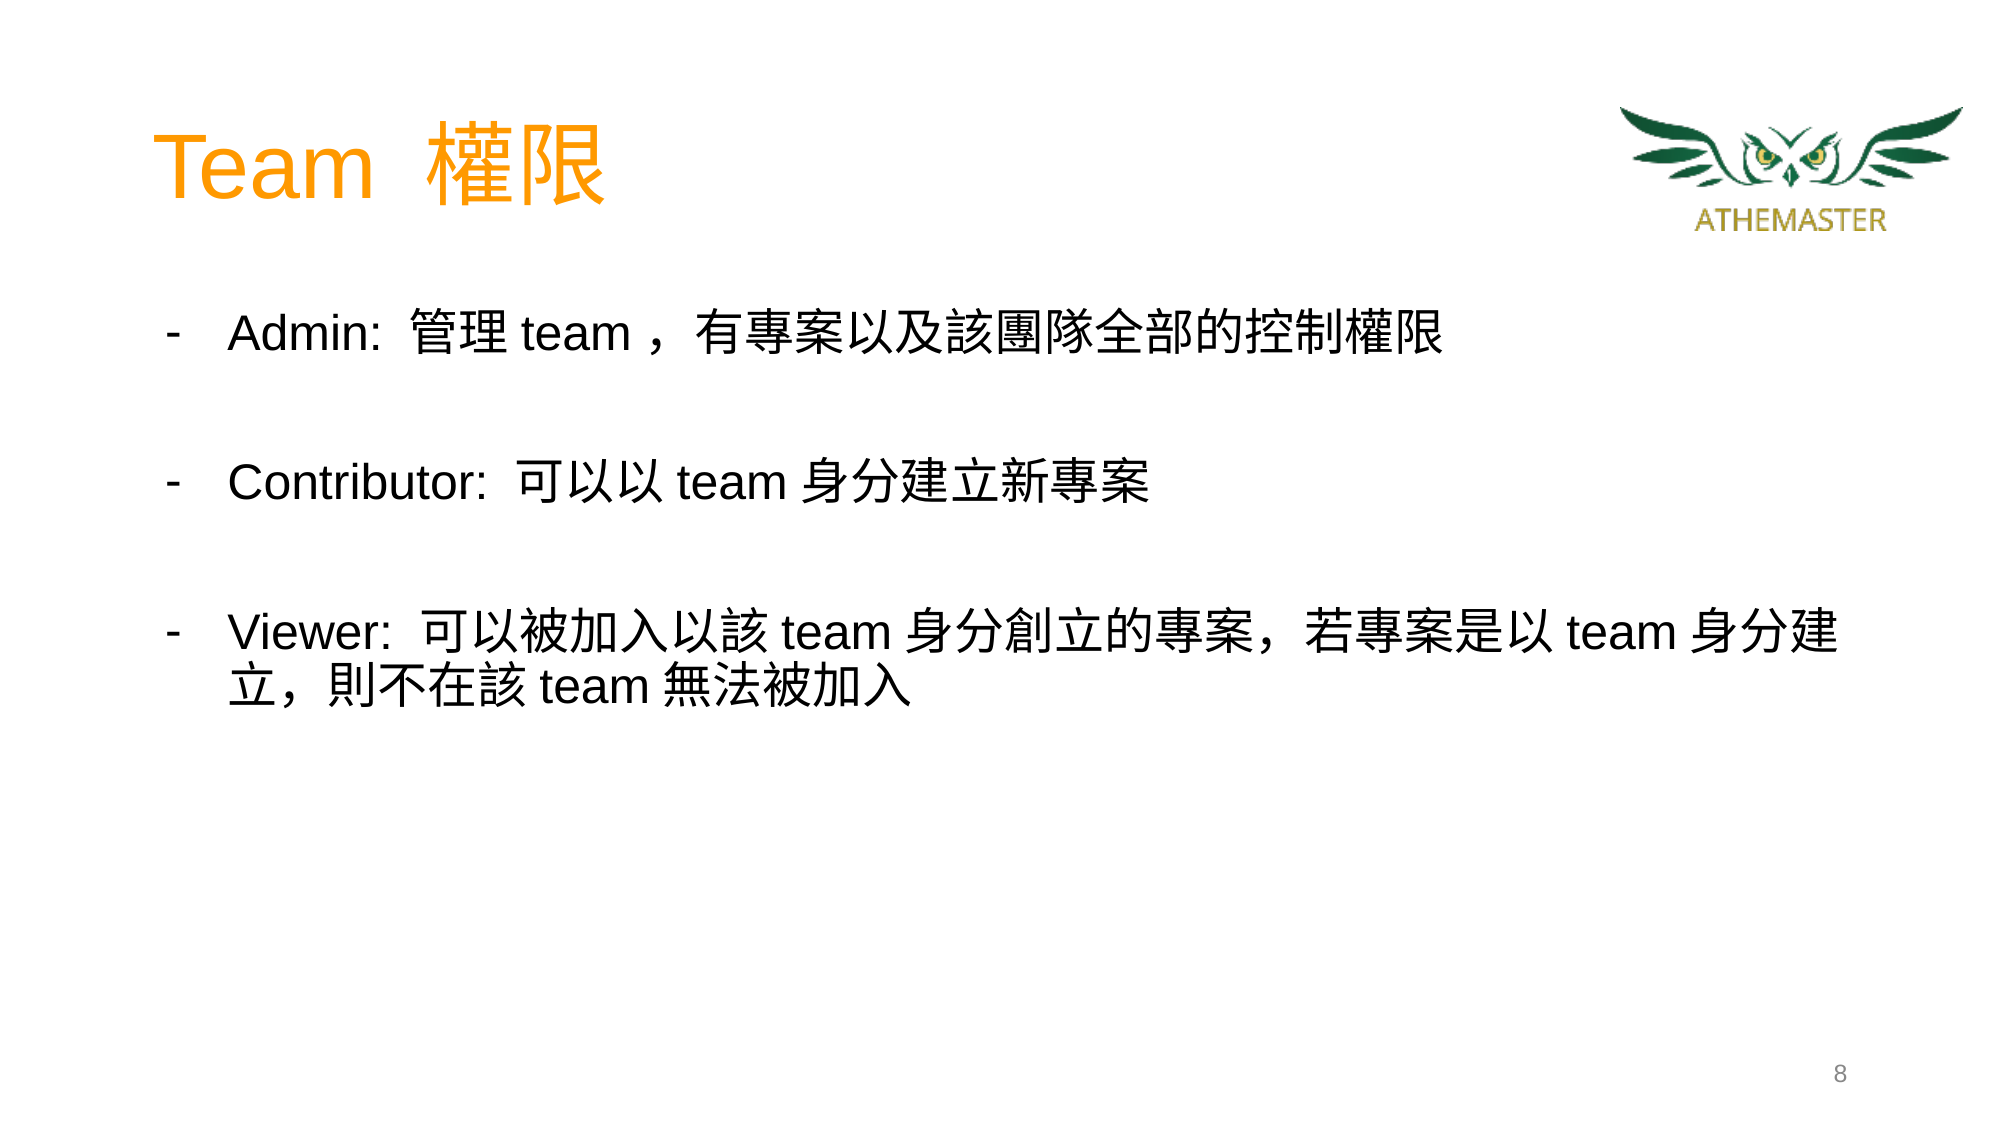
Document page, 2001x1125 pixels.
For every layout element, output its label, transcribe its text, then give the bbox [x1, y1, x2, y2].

title Team 權限 [137, 59, 1863, 278]
list Admin: 管理team，有專案以及該團隊全部的控制權限 Contributor: 可以以team身分建立新專案 Viewer: 可以被加入以該team身分創立的專案，若專案是以team身分建立，則不在該team無法被加入 [137, 299, 1863, 1014]
slide_number ‹#› [1412, 1042, 1863, 1103]
picture [1863, 107, 1963, 231]
